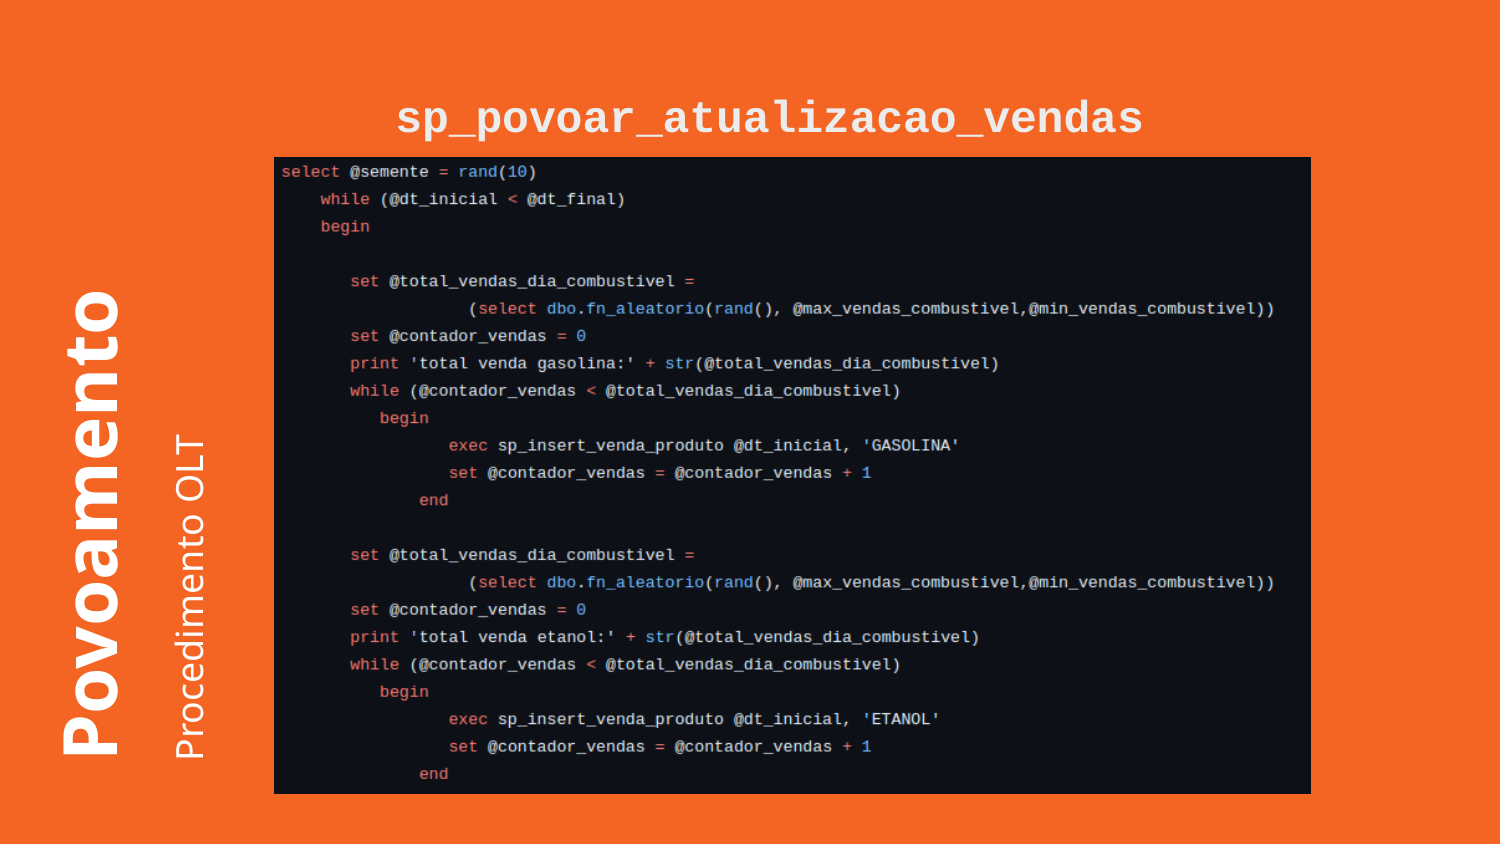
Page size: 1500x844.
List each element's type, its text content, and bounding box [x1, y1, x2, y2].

text_box sp_povoar_atualizacao_vendas [380, 72, 1177, 155]
title Povoamento Procedimento OLT [27, 67, 154, 777]
picture [274, 157, 1311, 794]
